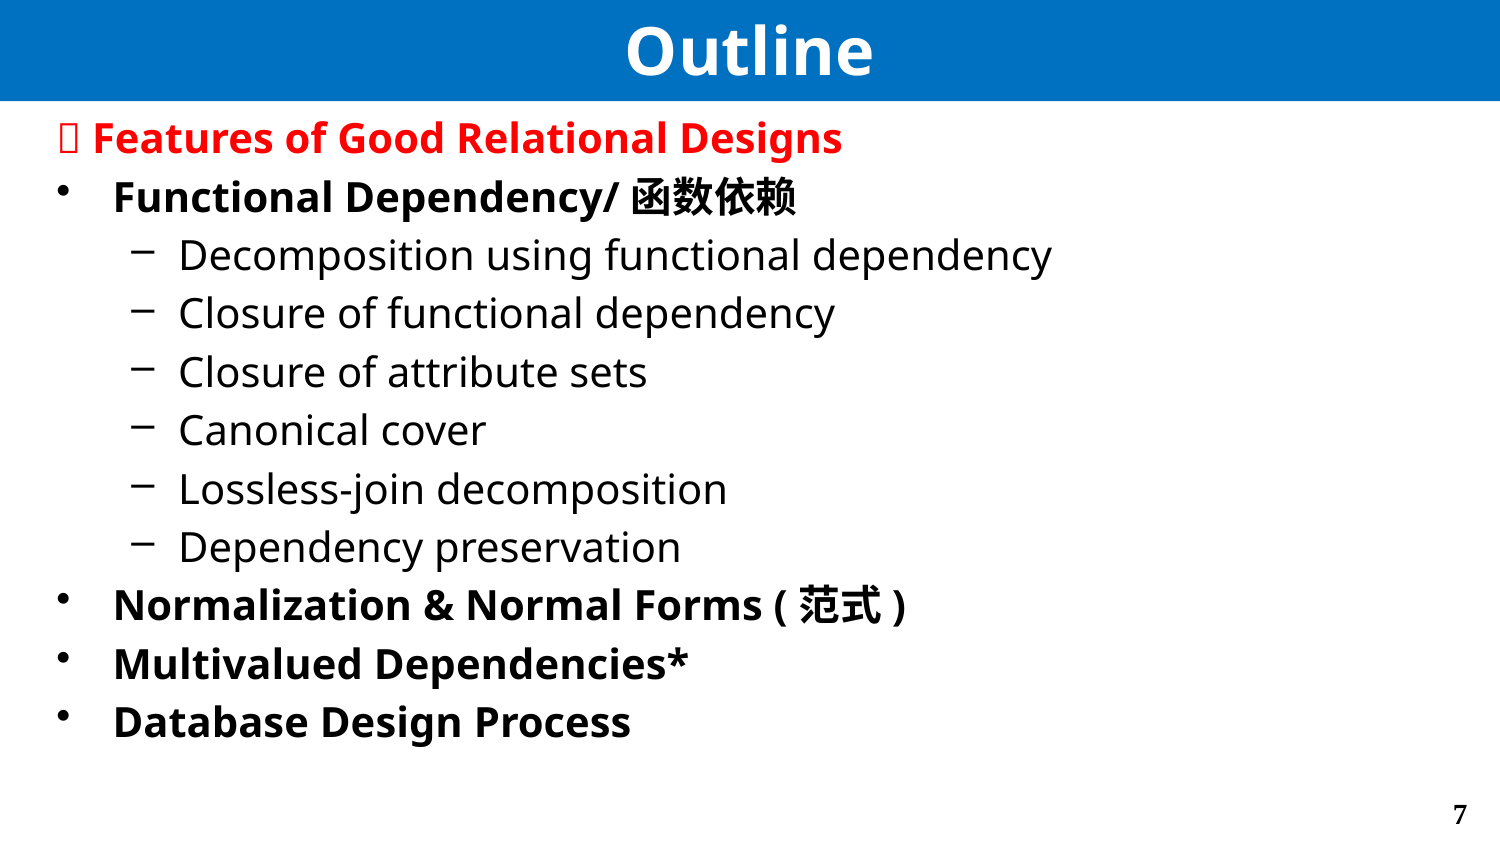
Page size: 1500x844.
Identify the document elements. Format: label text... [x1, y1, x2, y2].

title Outline [0, 0, 1500, 102]
list  Features of Good Relational Designs Functional Dependency/函数依赖 Decomposition using functional dependency Closure of functional dependency Closure of attribute sets Canonical cover Lossless-join decomposition Dependency preservation Normalization & Normal Forms (范式) Multivalued Dependencies* Database Design Process [41, 104, 1447, 729]
